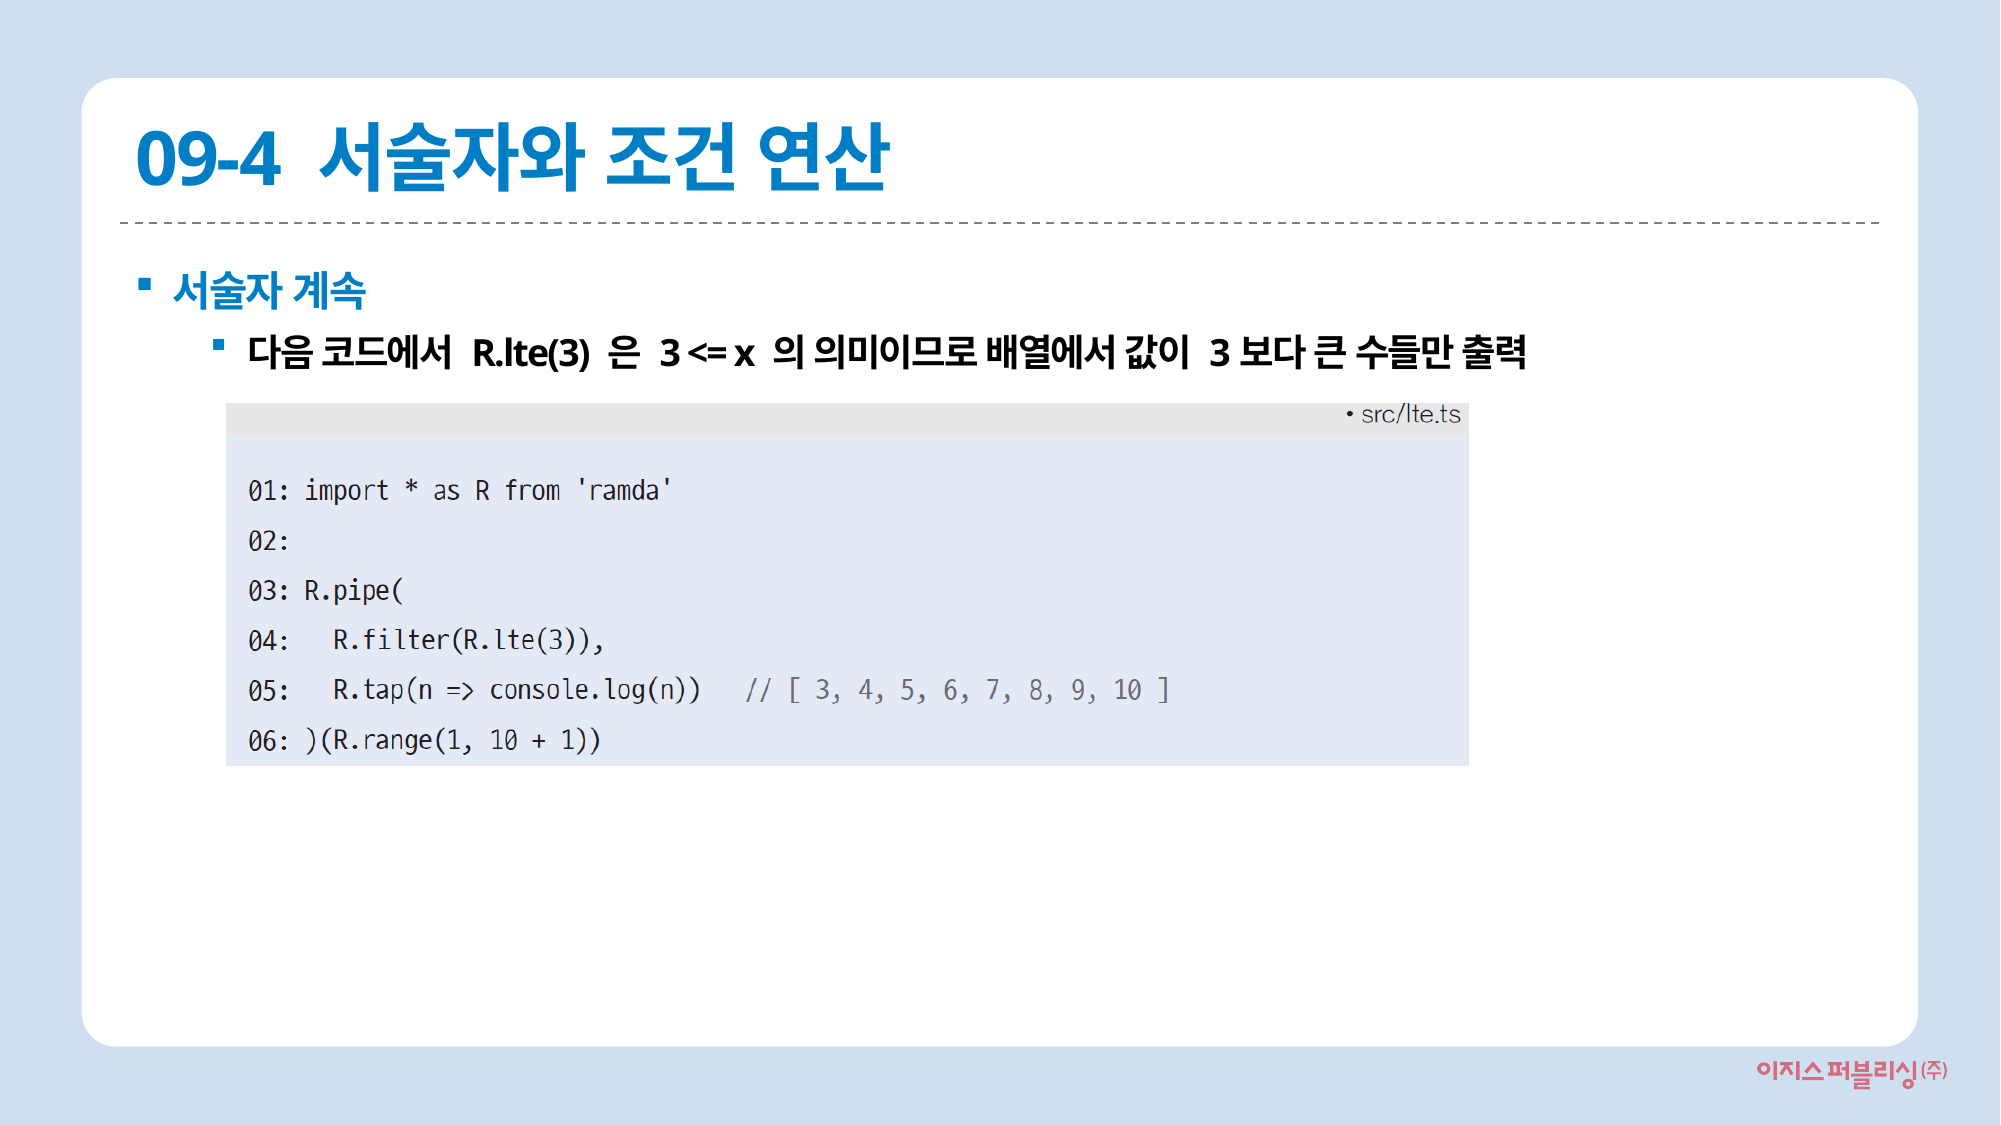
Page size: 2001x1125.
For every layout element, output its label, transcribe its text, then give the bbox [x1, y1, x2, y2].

title 09-4 서술자와 조건 연산 [120, 109, 1880, 209]
list 서술자 계속 다음 코드에서 R.lte(3) 은 3 <= x 의 의미이므로 배열에서 값이 3보다 큰 수들만 출력 [120, 257, 1865, 1009]
picture [226, 403, 1469, 766]
